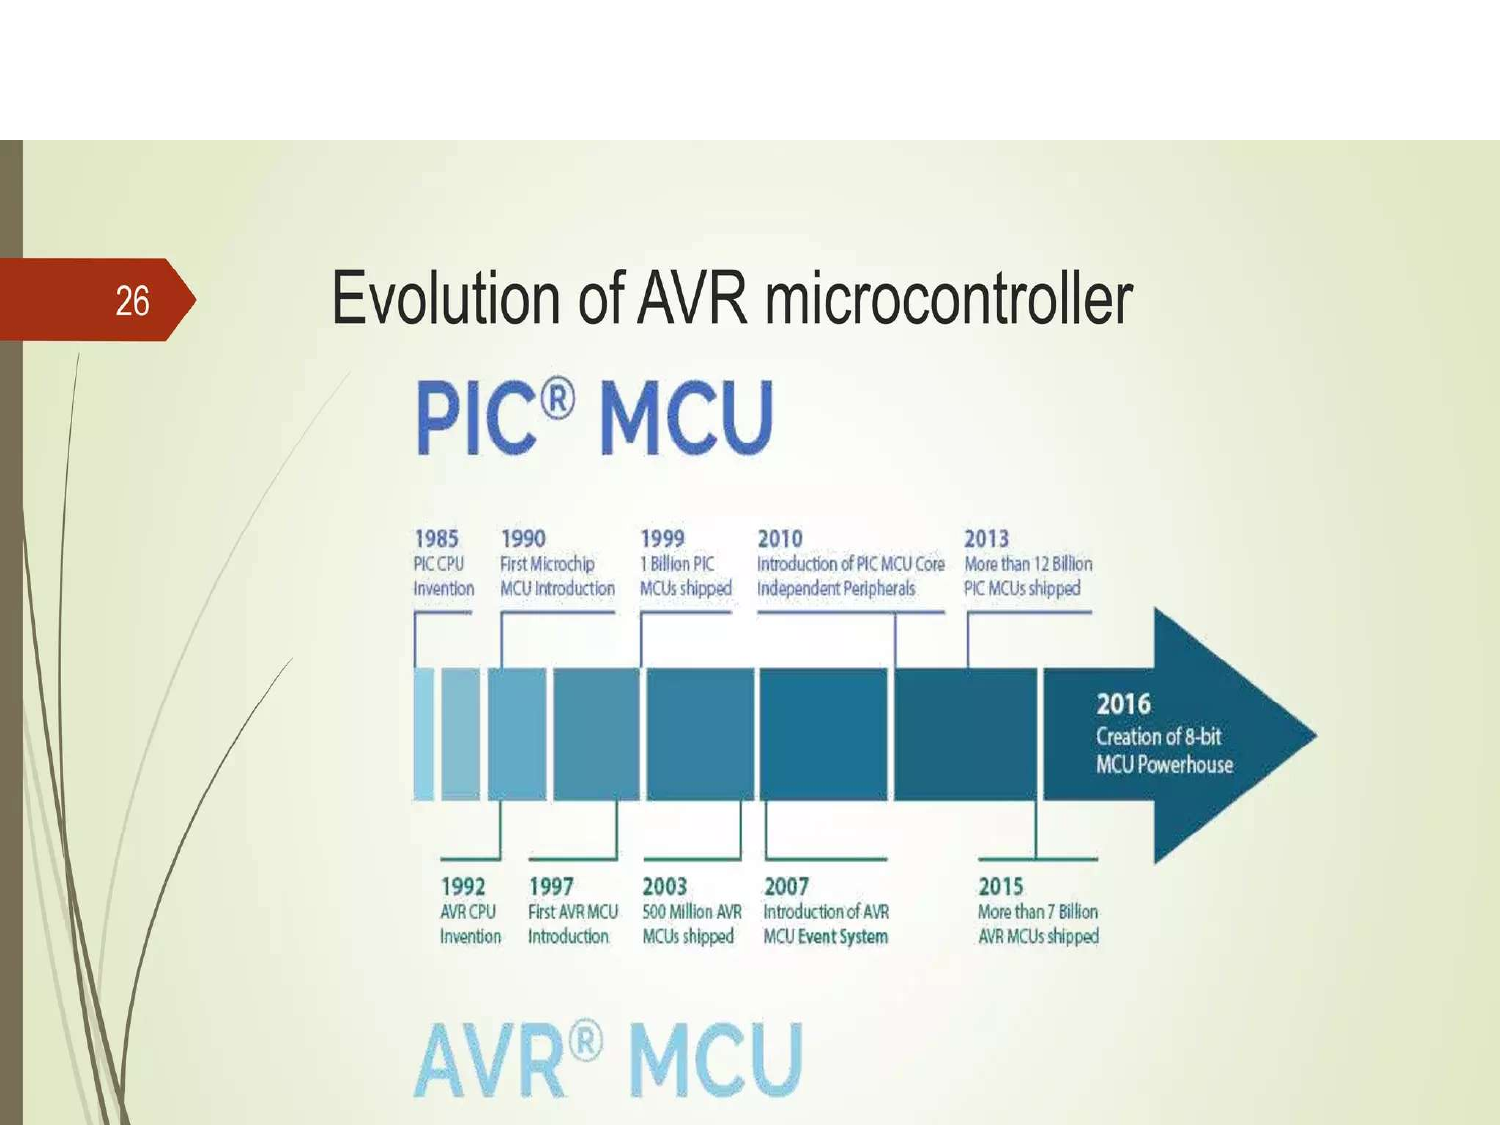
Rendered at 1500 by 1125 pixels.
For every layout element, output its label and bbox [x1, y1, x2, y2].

picture [0, 140, 1500, 1125]
